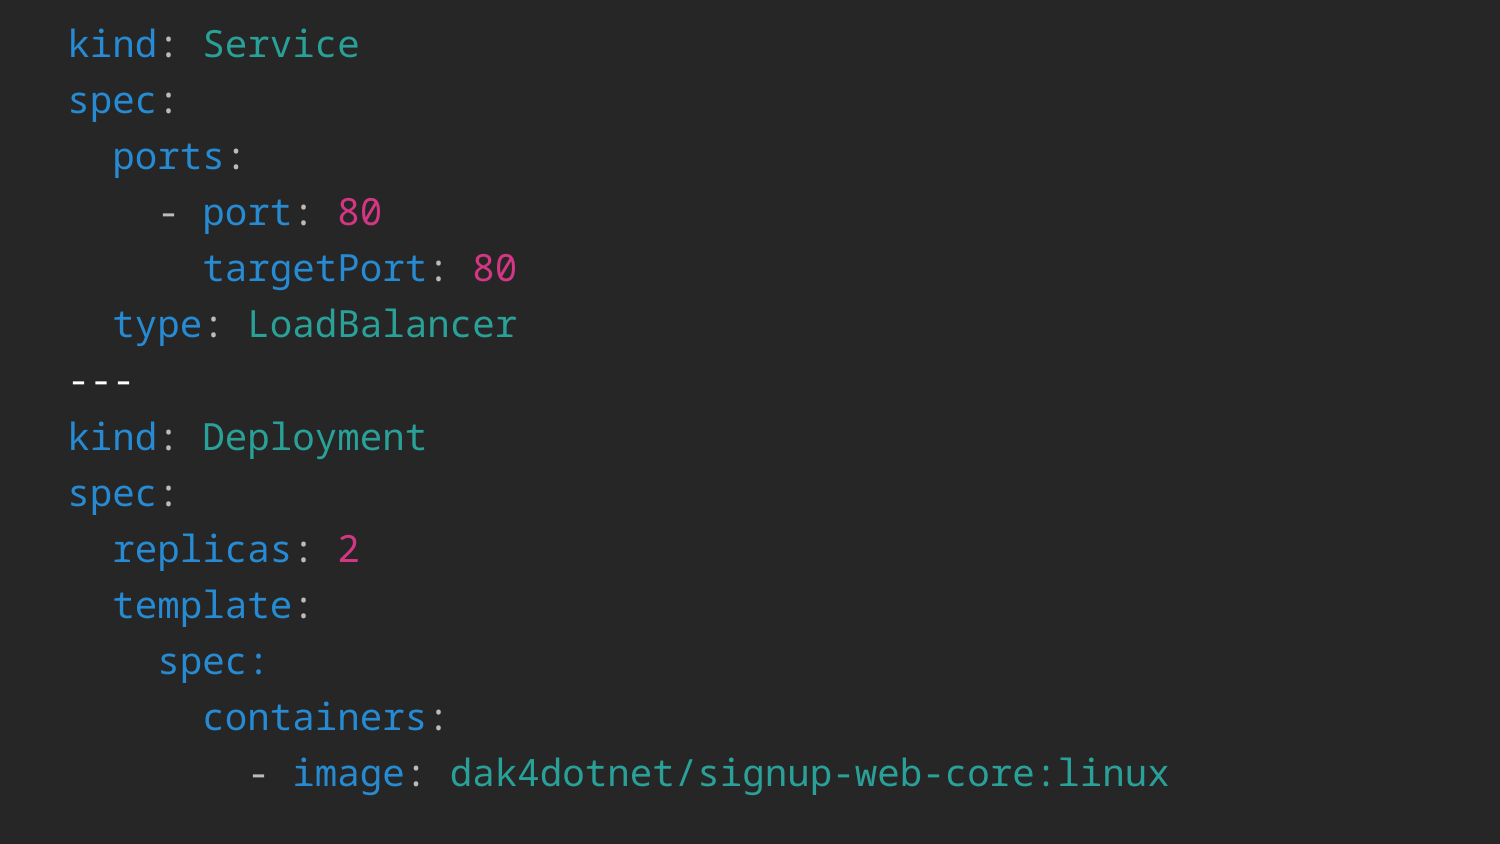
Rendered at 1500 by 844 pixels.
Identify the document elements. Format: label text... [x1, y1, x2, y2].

list kind: Service spec: ports: - port: 80 targetPort: 80 type: LoadBalancer --- kind: Deployment spec: replicas: 2 template: spec: containers: - image: dak4dotnet/signup-web-core:linux [52, 17, 1474, 809]
